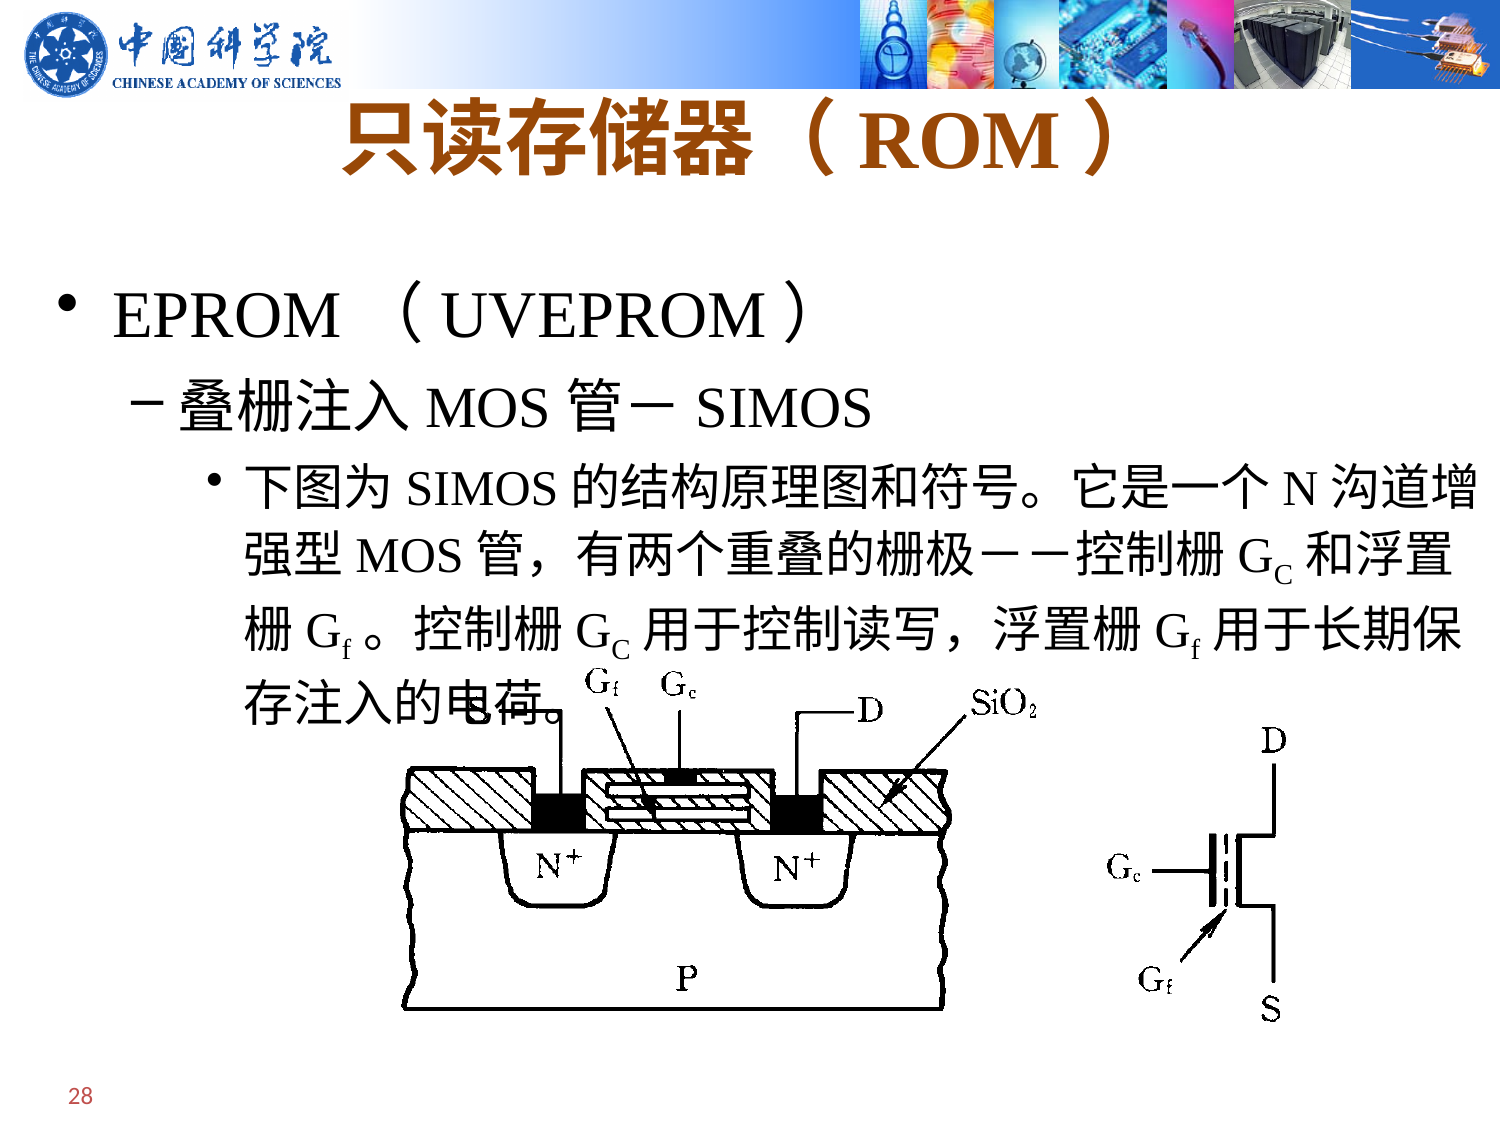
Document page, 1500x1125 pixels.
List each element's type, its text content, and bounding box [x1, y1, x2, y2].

picture [23, 10, 349, 102]
picture [860, 0, 1500, 89]
list EPROM（UVEPROM） 叠栅注入MOS管－SIMOS 下图为SIMOS的结构原理图和符号。它是一个N沟道增强型MOS管，有两个重叠的栅极－－控制栅GC和浮置栅Gf。控制栅GC用于控制读写，浮置栅Gf用于长期保存注入的电荷。 [41, 255, 1500, 1005]
picture [312, 633, 1336, 1029]
title 只读存储器（ROM） [76, 78, 1427, 209]
